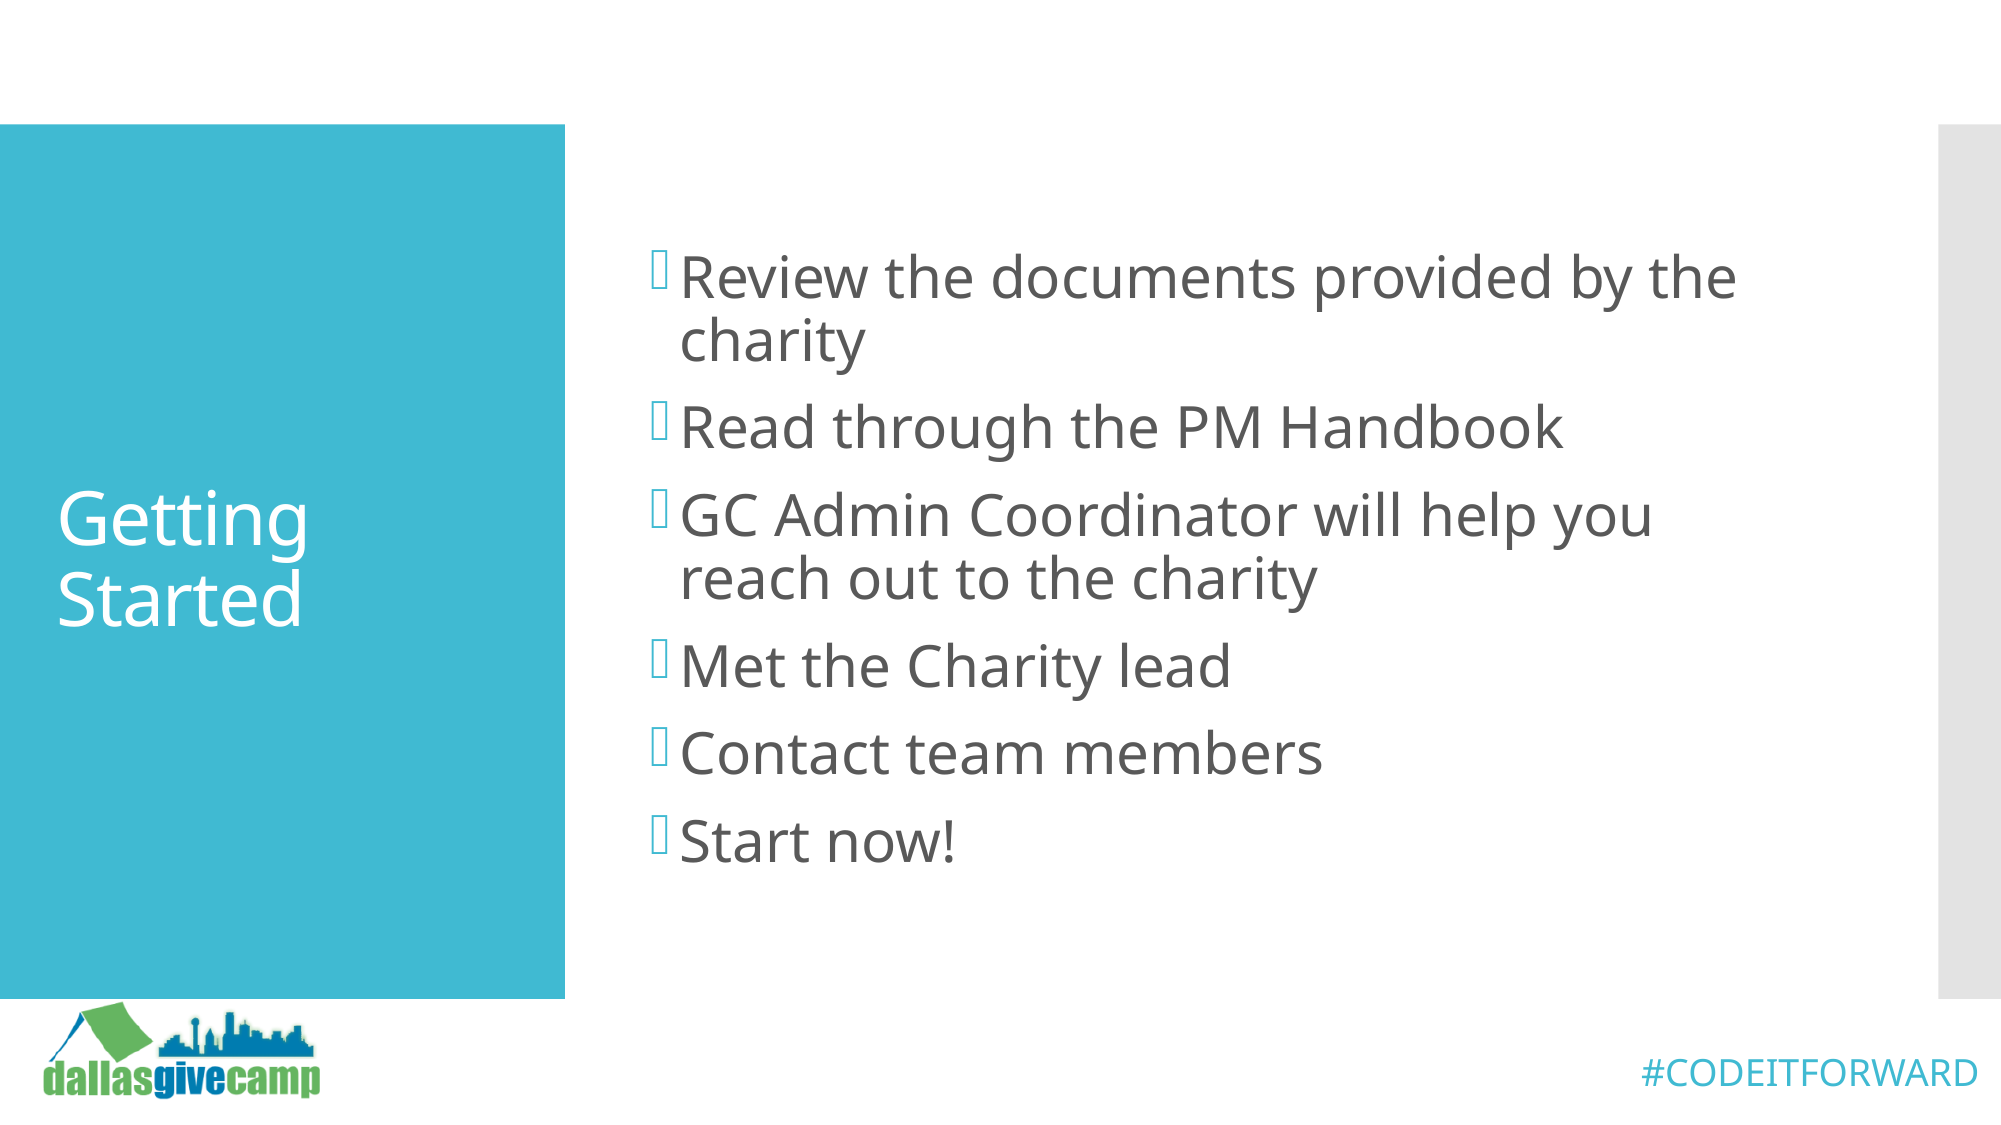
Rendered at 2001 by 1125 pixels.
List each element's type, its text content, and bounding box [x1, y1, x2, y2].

title Getting Started [41, 184, 543, 940]
picture [43, 1000, 320, 1103]
list Review the documents provided by the charity Read through the PM Handbook GC Admin Coordinator will help you reach out to the charity Met the Charity lead Contact team members Start now! [634, 141, 1835, 982]
